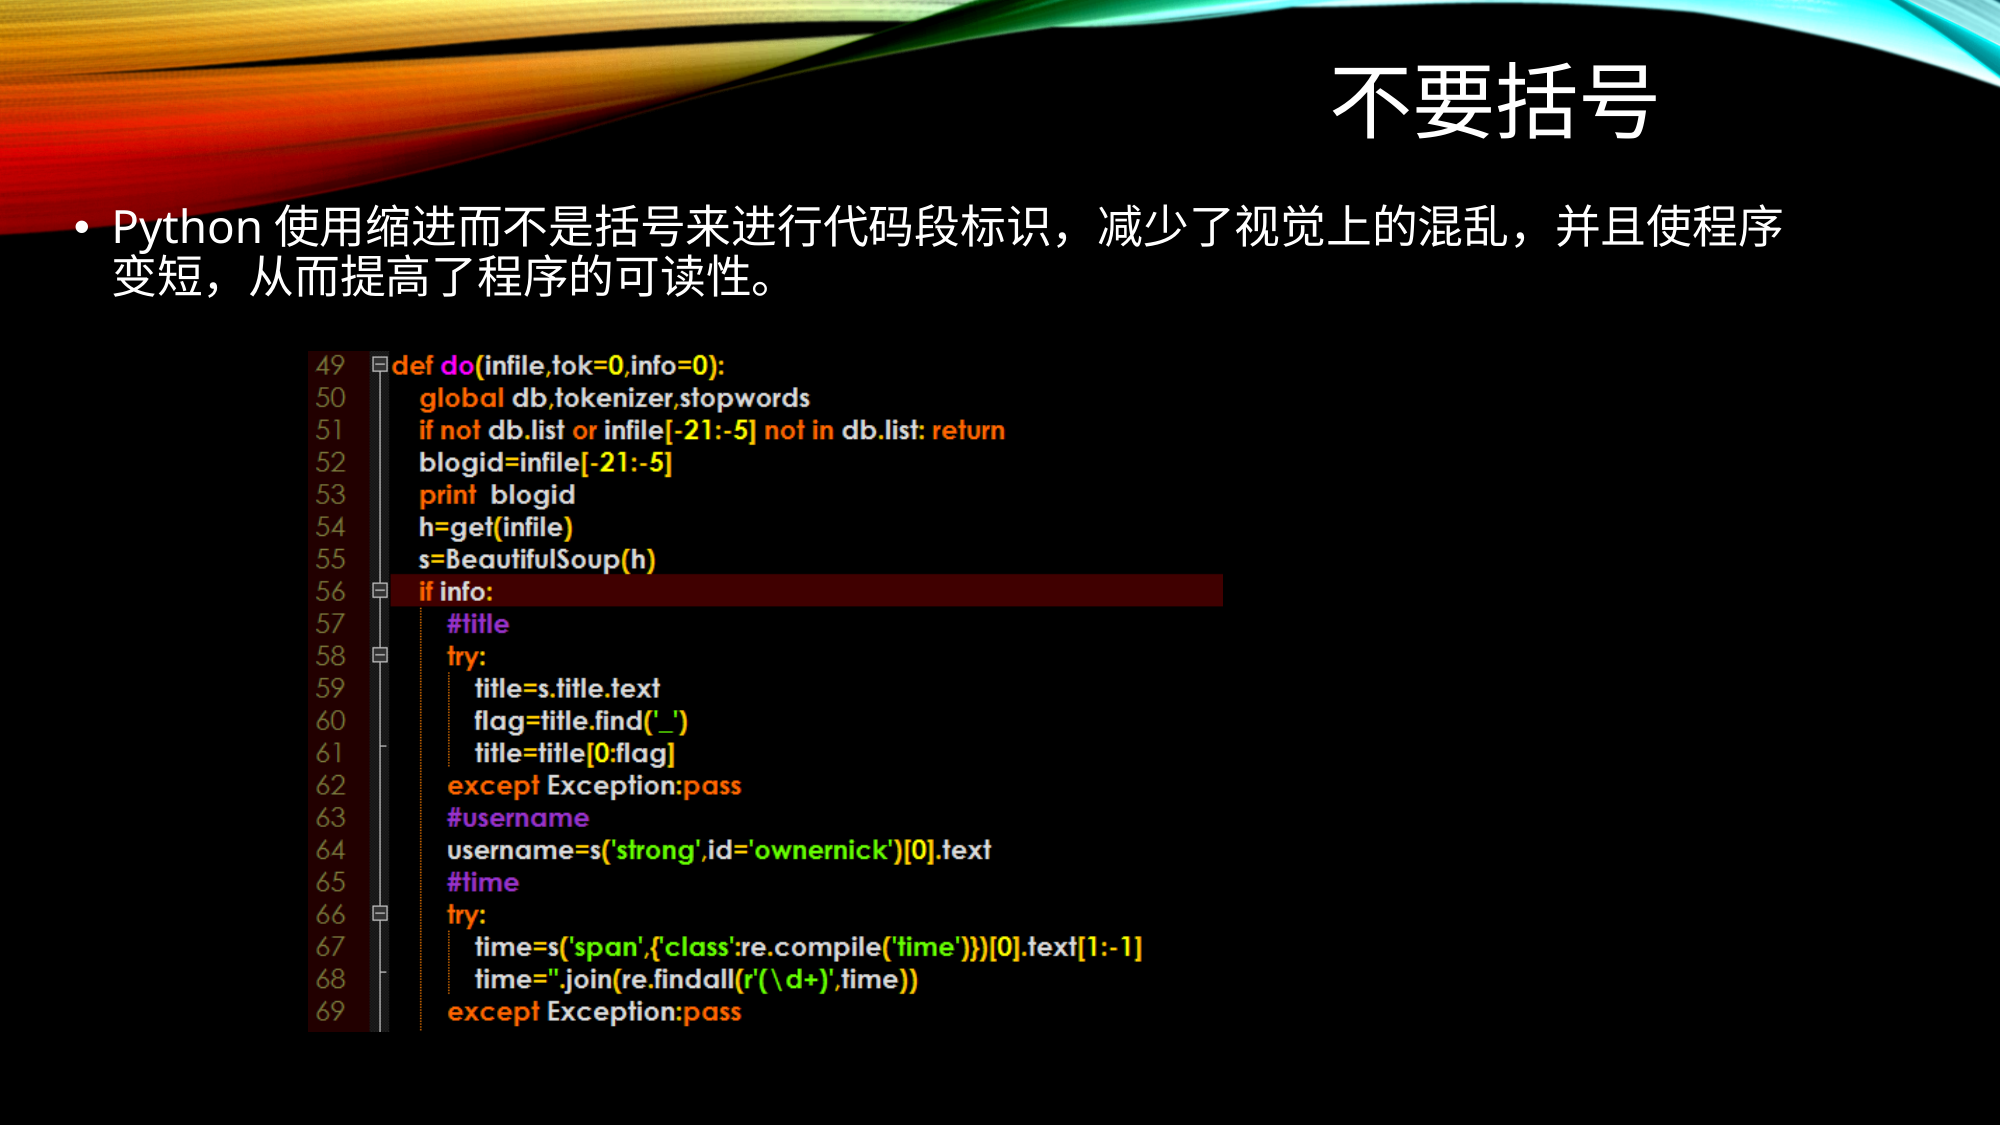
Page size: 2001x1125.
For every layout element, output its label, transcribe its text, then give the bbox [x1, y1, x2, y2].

picture [308, 351, 1223, 1032]
list Python使用缩进而不是括号来进行代码段标识，减少了视觉上的混乱，并且使程序变短，从而提高了程序的可读性。 [58, 196, 1834, 858]
picture [1678, 0, 2000, 237]
picture [0, 0, 264, 237]
title 不要括号 [264, 0, 1678, 196]
